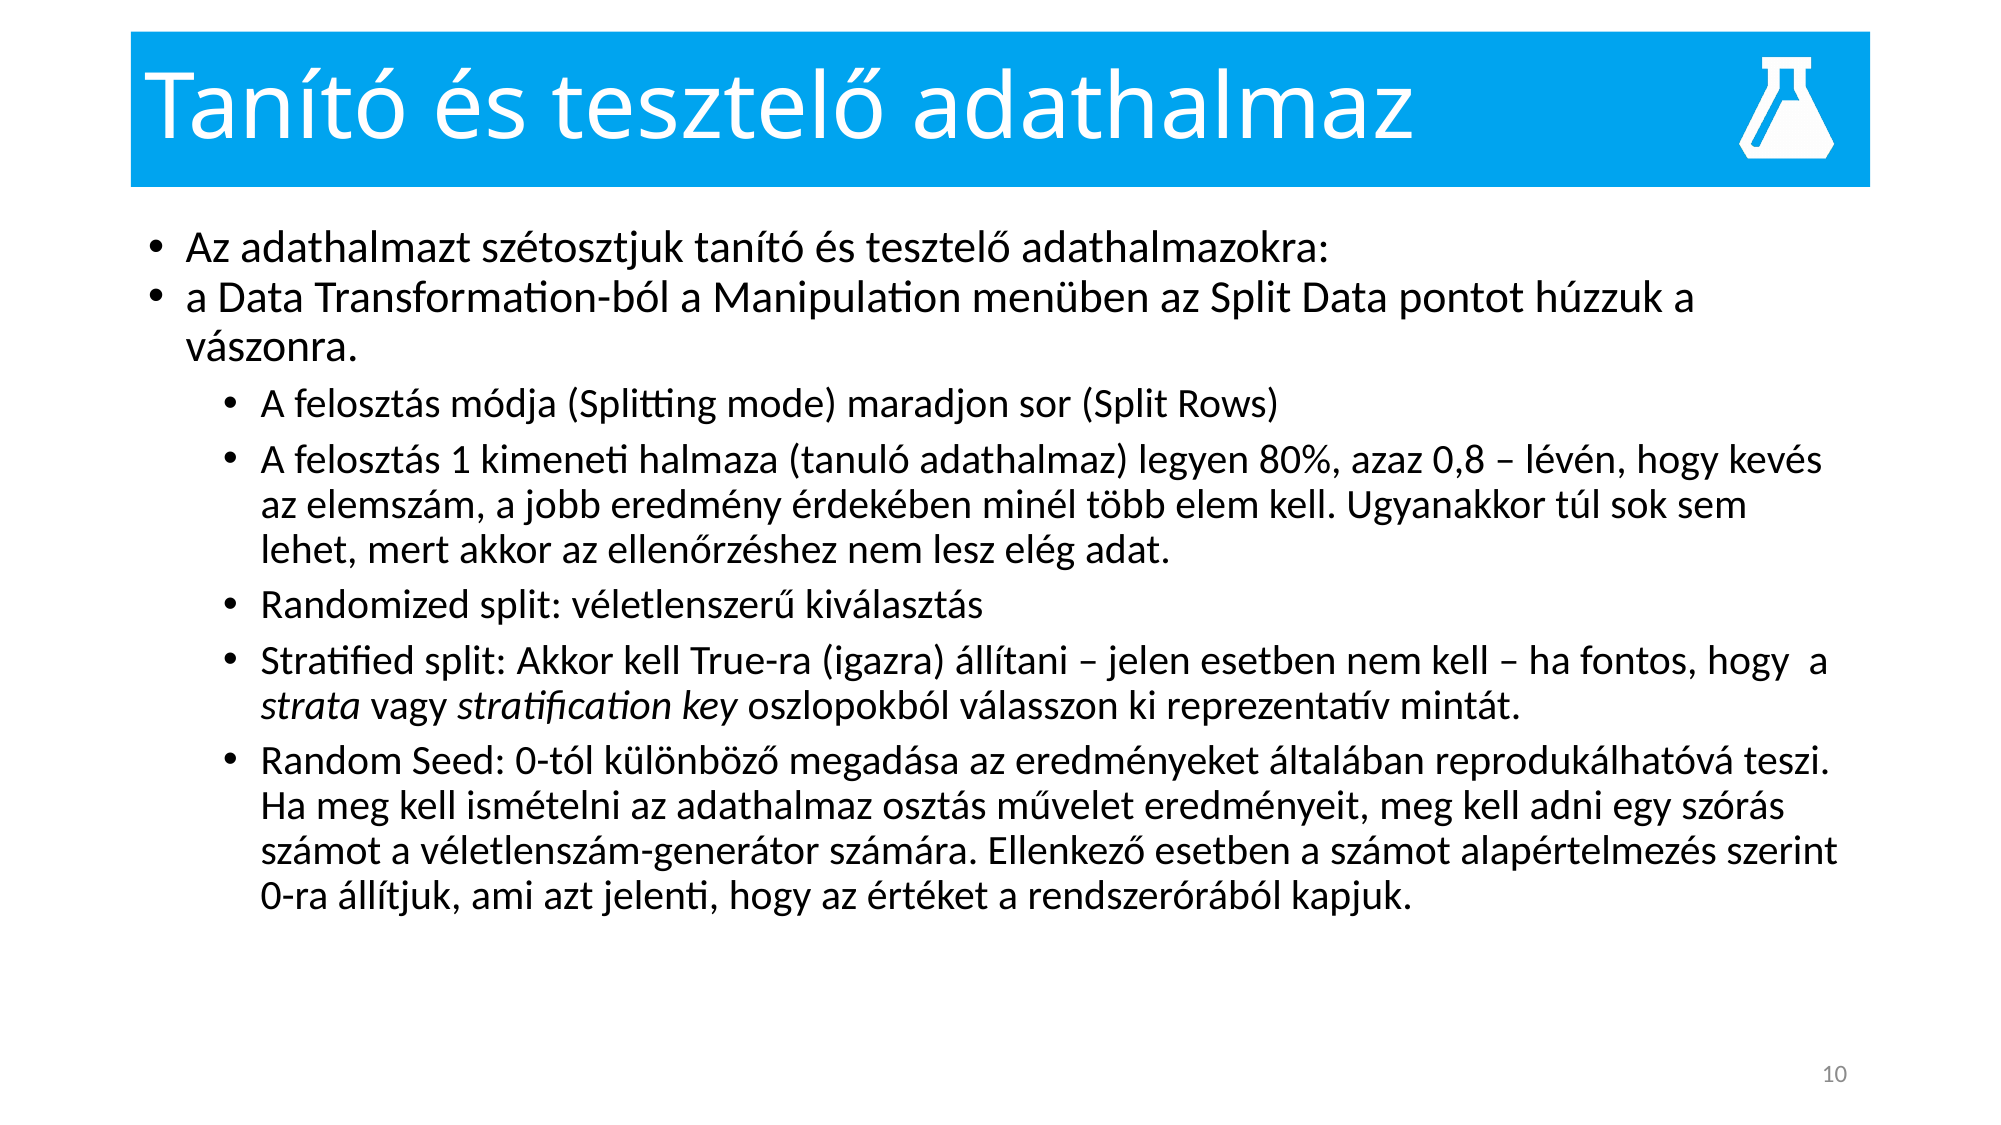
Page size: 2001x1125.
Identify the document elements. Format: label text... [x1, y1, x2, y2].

picture [1740, 58, 1833, 158]
slide_number 10 [1412, 1042, 1863, 1103]
list Az adathalmazt szétosztjuk tanító és tesztelő adathalmazokra: a Data Transformation-ból a Manipulation menüben az Split Data pontot húzzuk a vászonra. A felosztás módja (Splitting mode) maradjon sor (Split Rows) A felosztás 1 kimeneti halmaza (tanuló adathalmaz) legyen 80%, azaz 0,8 – lévén, hogy kevés az elemszám, a jobb eredmény érdekében minél több elem kell. Ugyanakkor túl sok sem lehet, mert akkor az ellenőrzéshez nem lesz elég adat. Randomized split: véletlenszerű kiválasztás Stratified split: Akkor kell True-ra (igazra) állítani – jelen esetben nem kell – ha fontos, hogy a strata vagy stratification key oszlopokból válasszon ki reprezentatív mintát. Random Seed: 0-tól különböző megadása az eredményeket általában reprodukálhatóvá teszi. Ha meg kell ismételni az adathalmaz osztás művelet eredményeit, meg kell adni egy szórás számot a véletlenszám-generátor számára. Ellenkező esetben a számot alapértelmezés szerint 0-ra állítjuk, ami azt jelenti, hogy az értéket a rendszerórából kapjuk. [133, 215, 1871, 993]
title Tanító és tesztelő adathalmaz [129, 31, 1701, 187]
